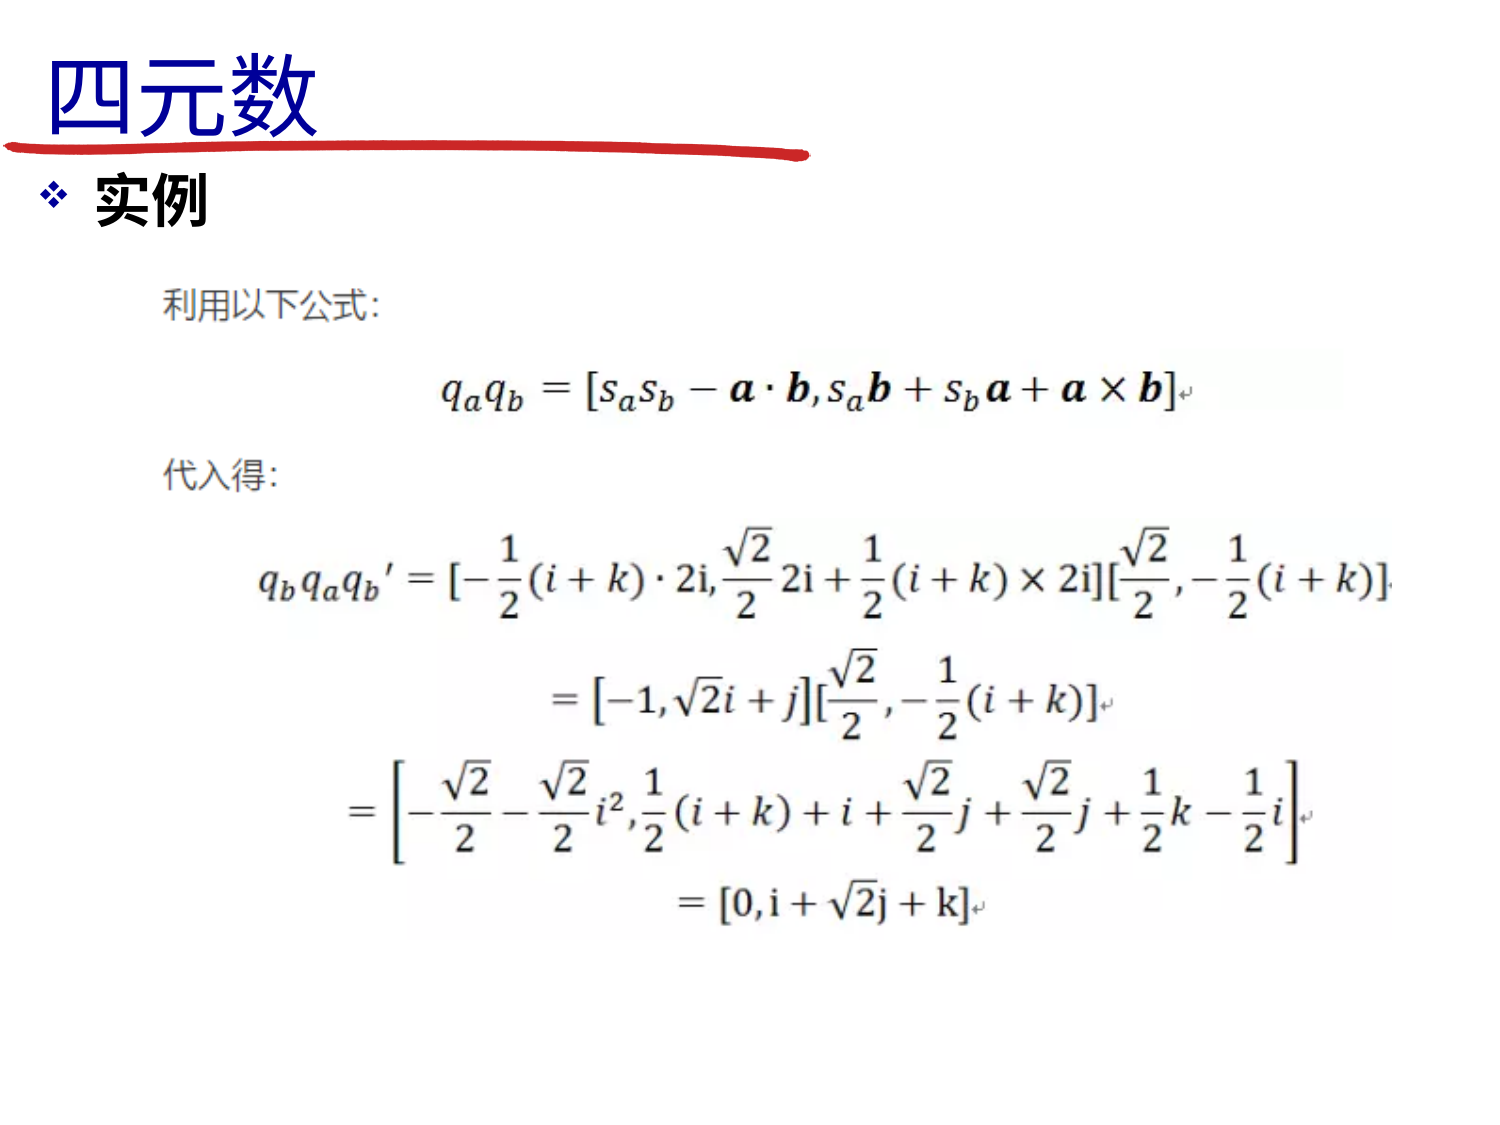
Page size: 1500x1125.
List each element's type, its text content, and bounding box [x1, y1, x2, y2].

picture [160, 272, 1392, 943]
title 四元数 [29, 0, 1305, 188]
picture [0, 134, 820, 168]
list 实例 [21, 176, 475, 378]
